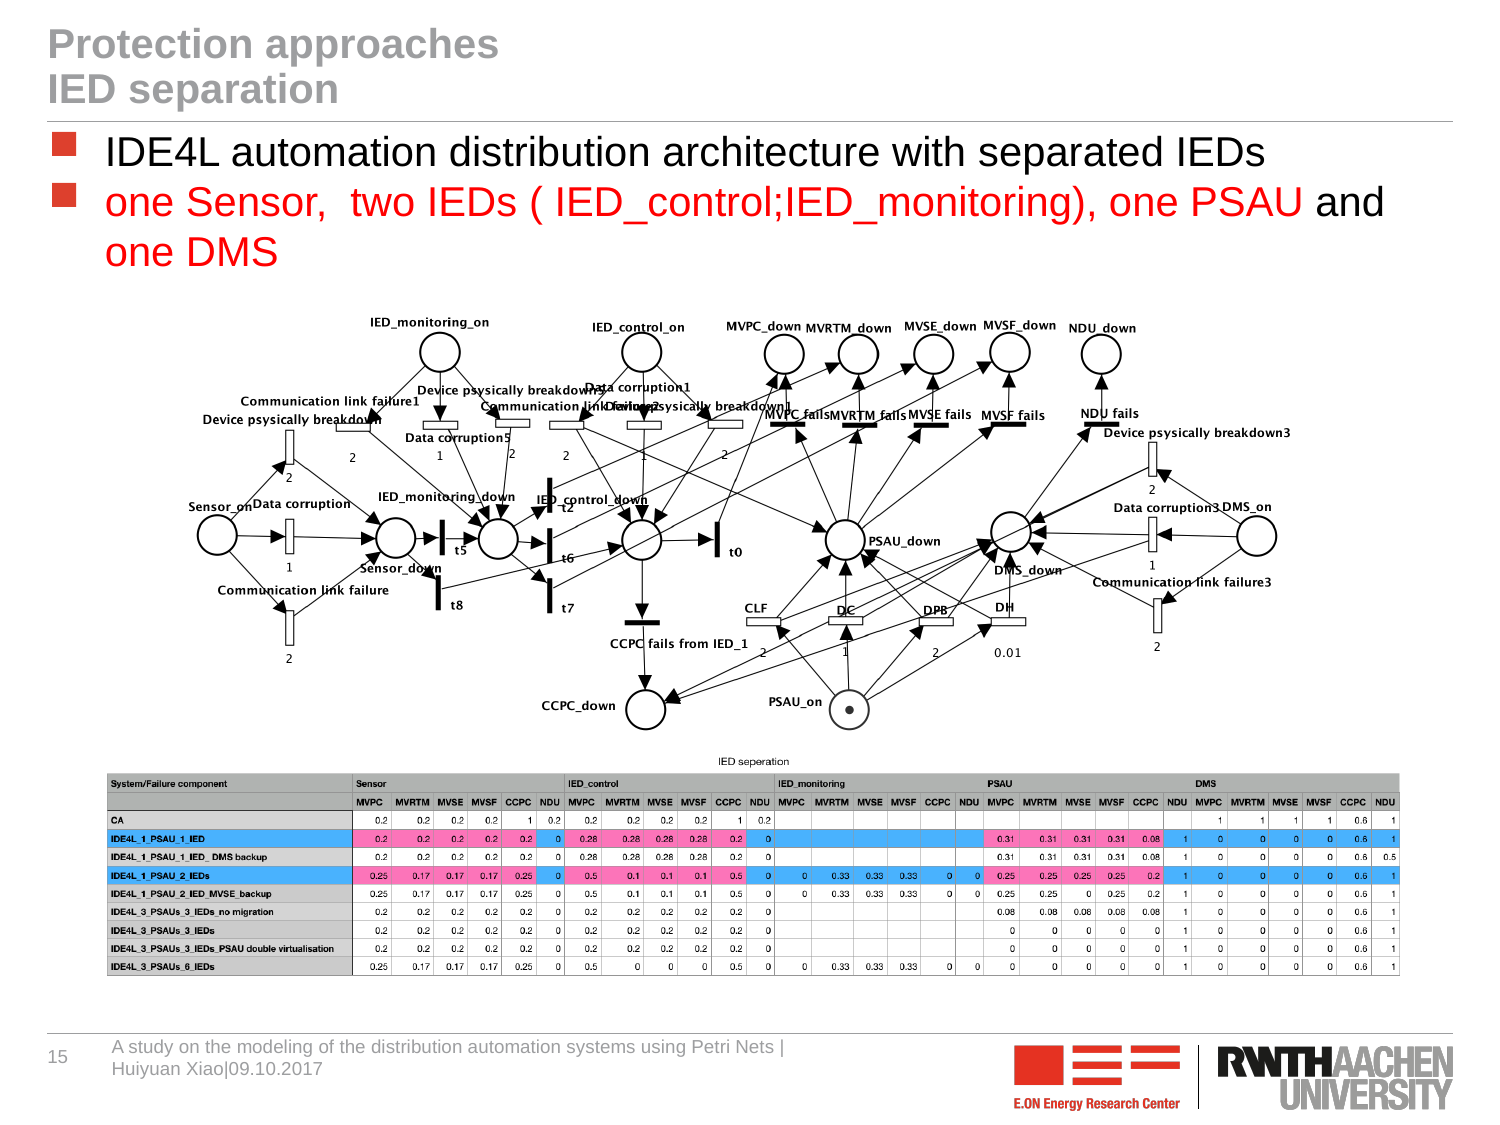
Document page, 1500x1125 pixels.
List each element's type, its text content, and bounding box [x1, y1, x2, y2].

title Protection approaches IED separation [47, 23, 1453, 113]
picture [1218, 1046, 1453, 1111]
picture [96, 749, 1417, 993]
list IDE4L automation distribution architecture with separated IEDs one Sensor, two IEDs ( IED_control;IED_monitoring), one PSAU and one DMS [48, 125, 1420, 247]
picture [1013, 1045, 1180, 1112]
picture [163, 308, 1307, 745]
